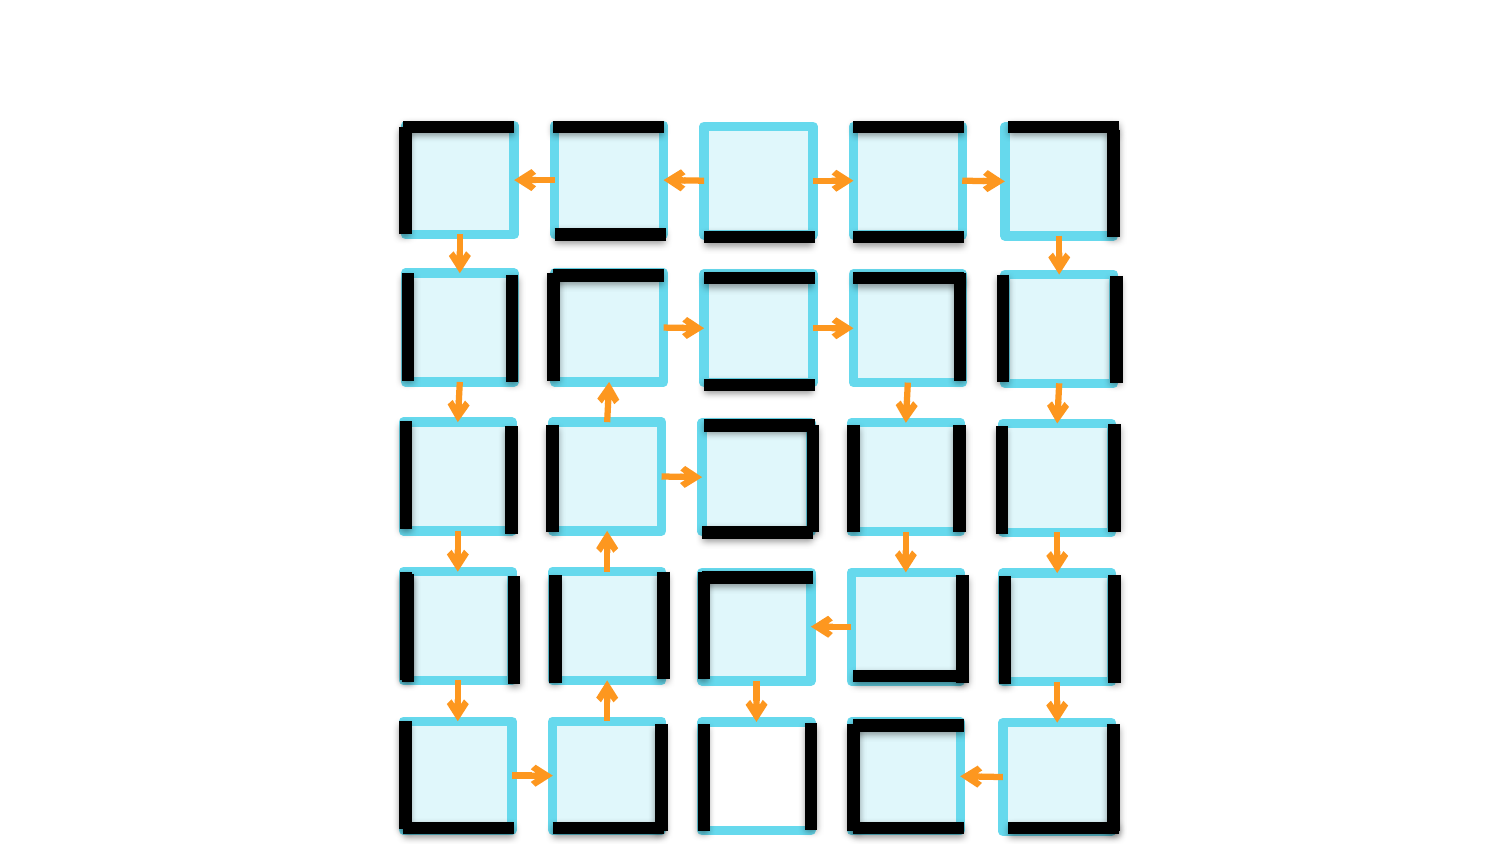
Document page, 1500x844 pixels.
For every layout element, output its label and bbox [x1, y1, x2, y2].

text_box [415, 273, 507, 382]
text_box [1002, 573, 1112, 682]
text_box [606, 381, 610, 423]
text_box [564, 288, 664, 382]
text_box [865, 739, 961, 821]
text_box [1002, 722, 1112, 832]
text_box [412, 721, 513, 821]
text_box [552, 422, 662, 531]
text_box [851, 422, 961, 532]
text_box [702, 721, 809, 831]
text_box [853, 291, 950, 383]
text_box [413, 571, 513, 681]
text_box [1004, 136, 1103, 236]
text_box [704, 126, 813, 231]
text_box [704, 291, 813, 378]
text_box [853, 139, 963, 231]
text_box [1002, 423, 1109, 533]
text_box [552, 721, 662, 822]
text_box [554, 139, 664, 228]
text_box [1056, 383, 1060, 424]
text_box [713, 591, 811, 682]
text_box [905, 382, 909, 423]
text_box [415, 139, 515, 235]
text_box [702, 437, 802, 526]
text_box [851, 572, 961, 671]
text_box [1010, 274, 1114, 384]
text_box [552, 571, 658, 681]
text_box [414, 422, 513, 531]
